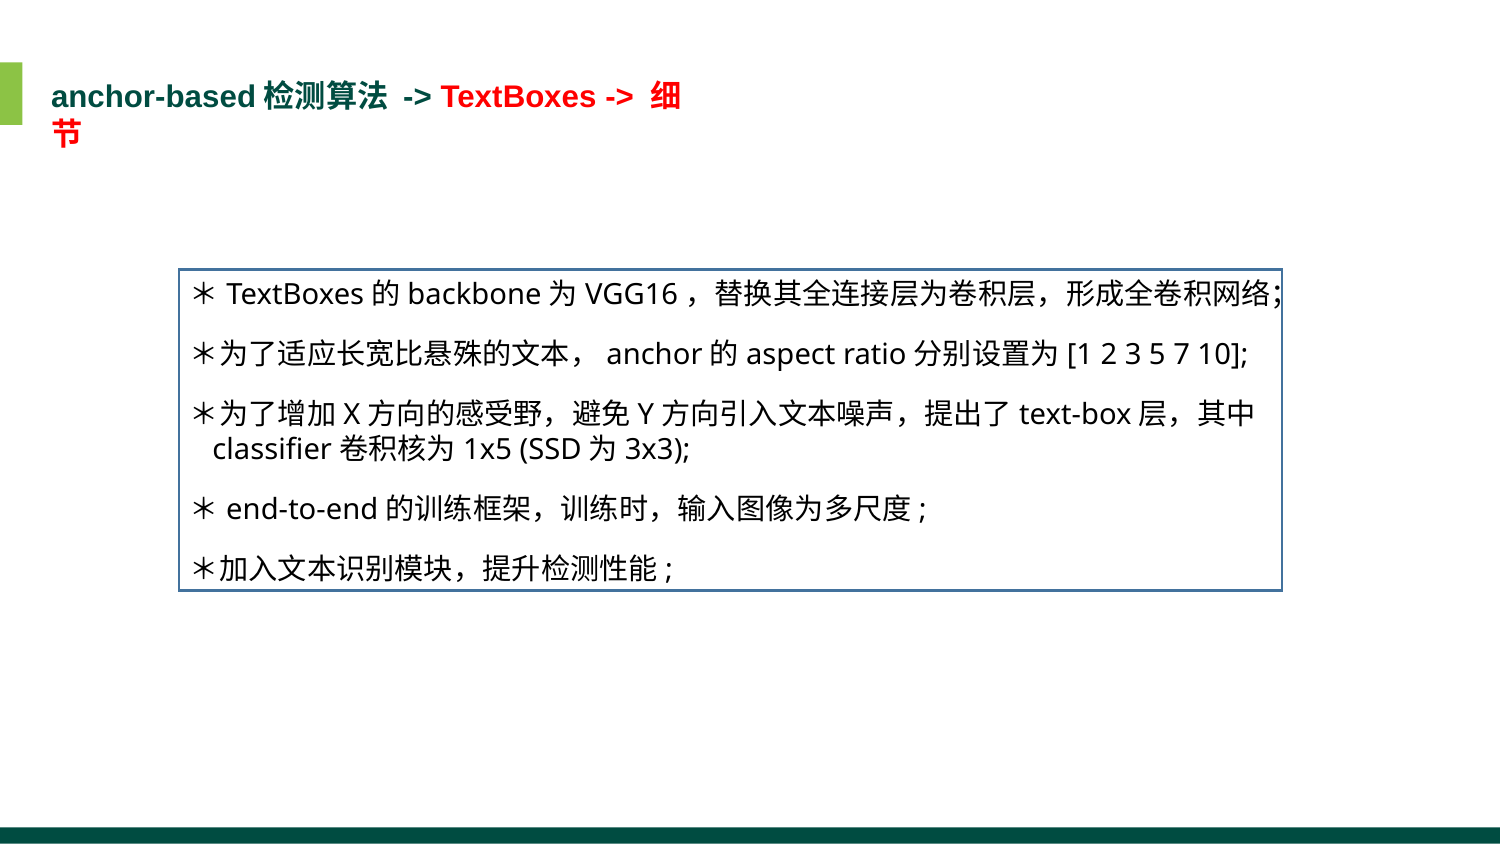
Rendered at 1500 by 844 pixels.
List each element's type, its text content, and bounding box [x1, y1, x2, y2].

text_box ＊TextBoxes的backbone为VGG16，替换其全连接层为卷积层，形成全卷积网络； ＊为了适应长宽比悬殊的文本，anchor的aspect ratio分别设置为[1 2 3 5 7 10]; ＊为了增加X方向的感受野，避免Y方向引入文本噪声，提出了text-box层，其中 classifier卷积核为1x5 (SSD为3x3); ＊end-to-end的训练框架，训练时，输入图像为多尺度; ＊加入文本识别模块，提升检测性能; [178, 269, 1283, 591]
text_box [0, 61, 23, 126]
text_box anchor-based检测算法 -> TextBoxes -> 细节 [36, 69, 723, 159]
text_box [0, 826, 1500, 844]
